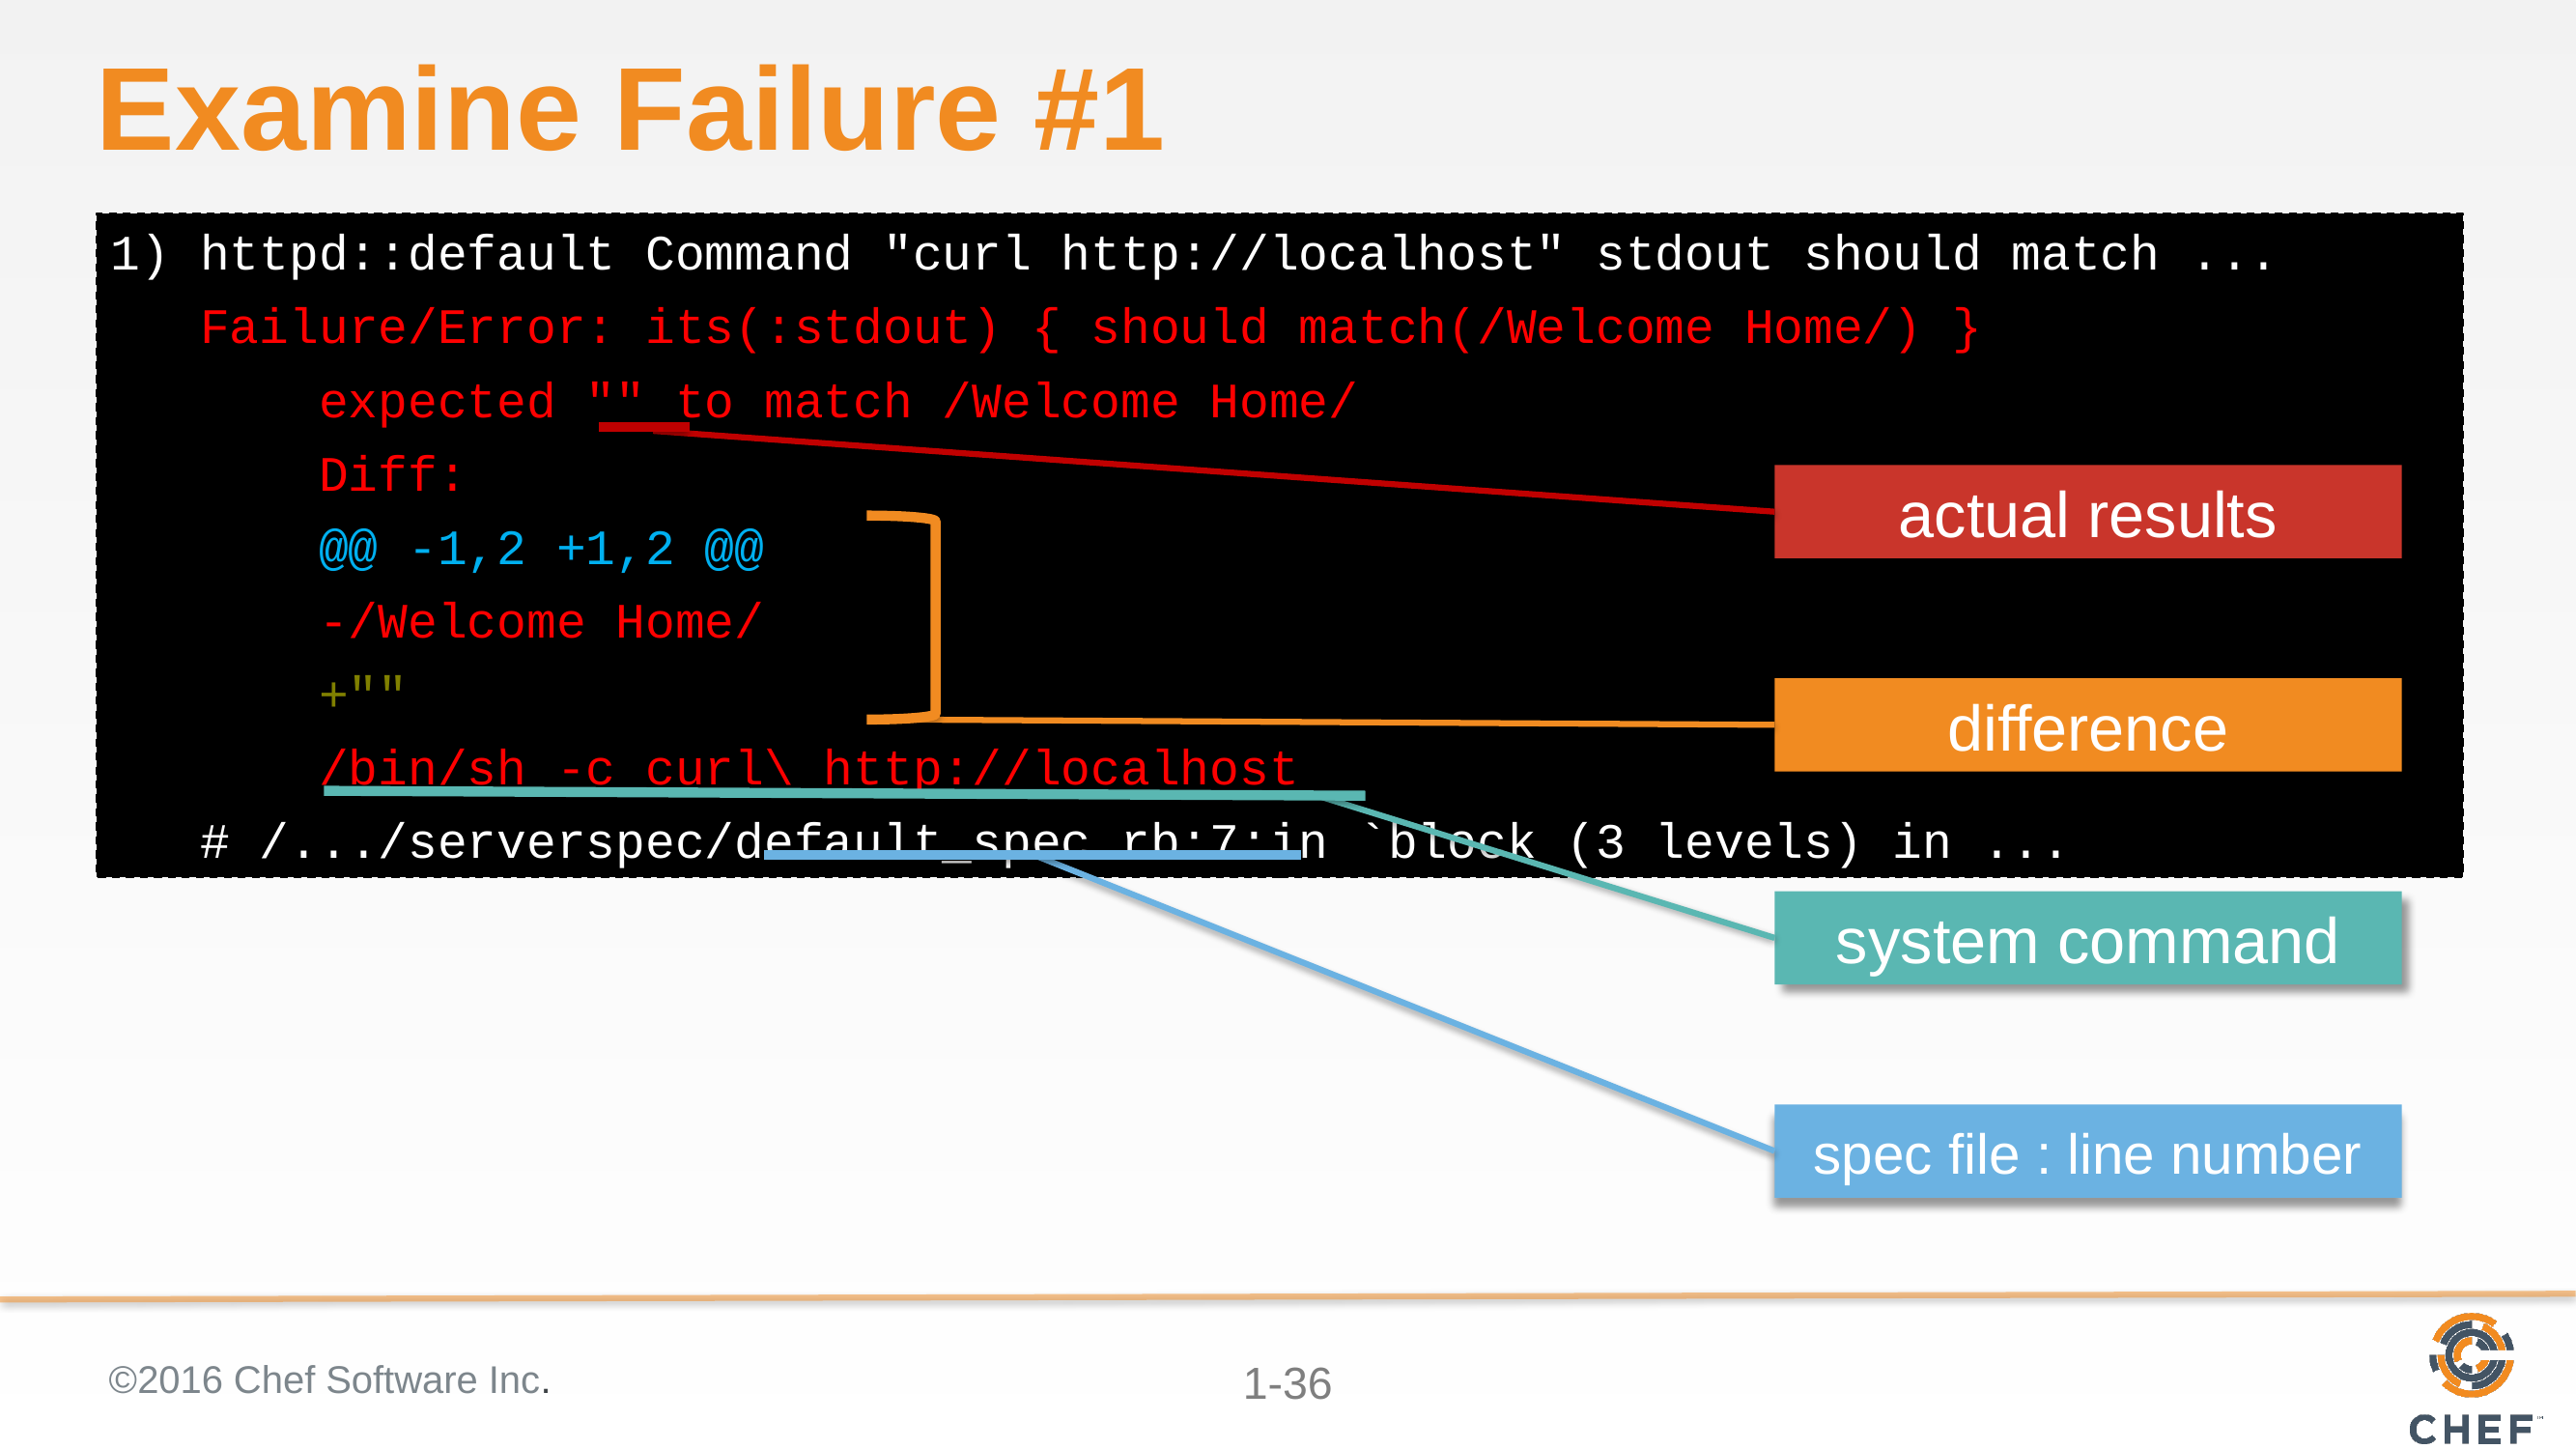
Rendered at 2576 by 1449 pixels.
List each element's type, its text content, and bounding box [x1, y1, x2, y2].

text_box system command [1779, 891, 2402, 985]
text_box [653, 430, 1775, 512]
text_box difference [1774, 678, 2402, 772]
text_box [1033, 854, 1775, 1151]
text_box spec file : line number [1774, 1104, 2402, 1198]
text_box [324, 790, 1366, 796]
text_box [866, 520, 939, 723]
title Examine Failure #1 [96, 48, 2463, 180]
list 1) httpd::default Command "curl http://localhost" stdout should match ... Failure/Error: its(:stdout) { should match(/Welcome Home/) } expected "" to match /Welcome Home/ Diff: @@ -1,2 +1,2 @@ -/Welcome Home/ +"" /bin/sh -c curl\ http://localhost # /.../serverspec/default_spec.rb:7:in `block (3 levels) in ... [96, 213, 2464, 878]
text_box actual results [1774, 465, 2402, 558]
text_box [935, 617, 1775, 725]
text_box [1316, 795, 1775, 854]
picture [2399, 1297, 2551, 1449]
